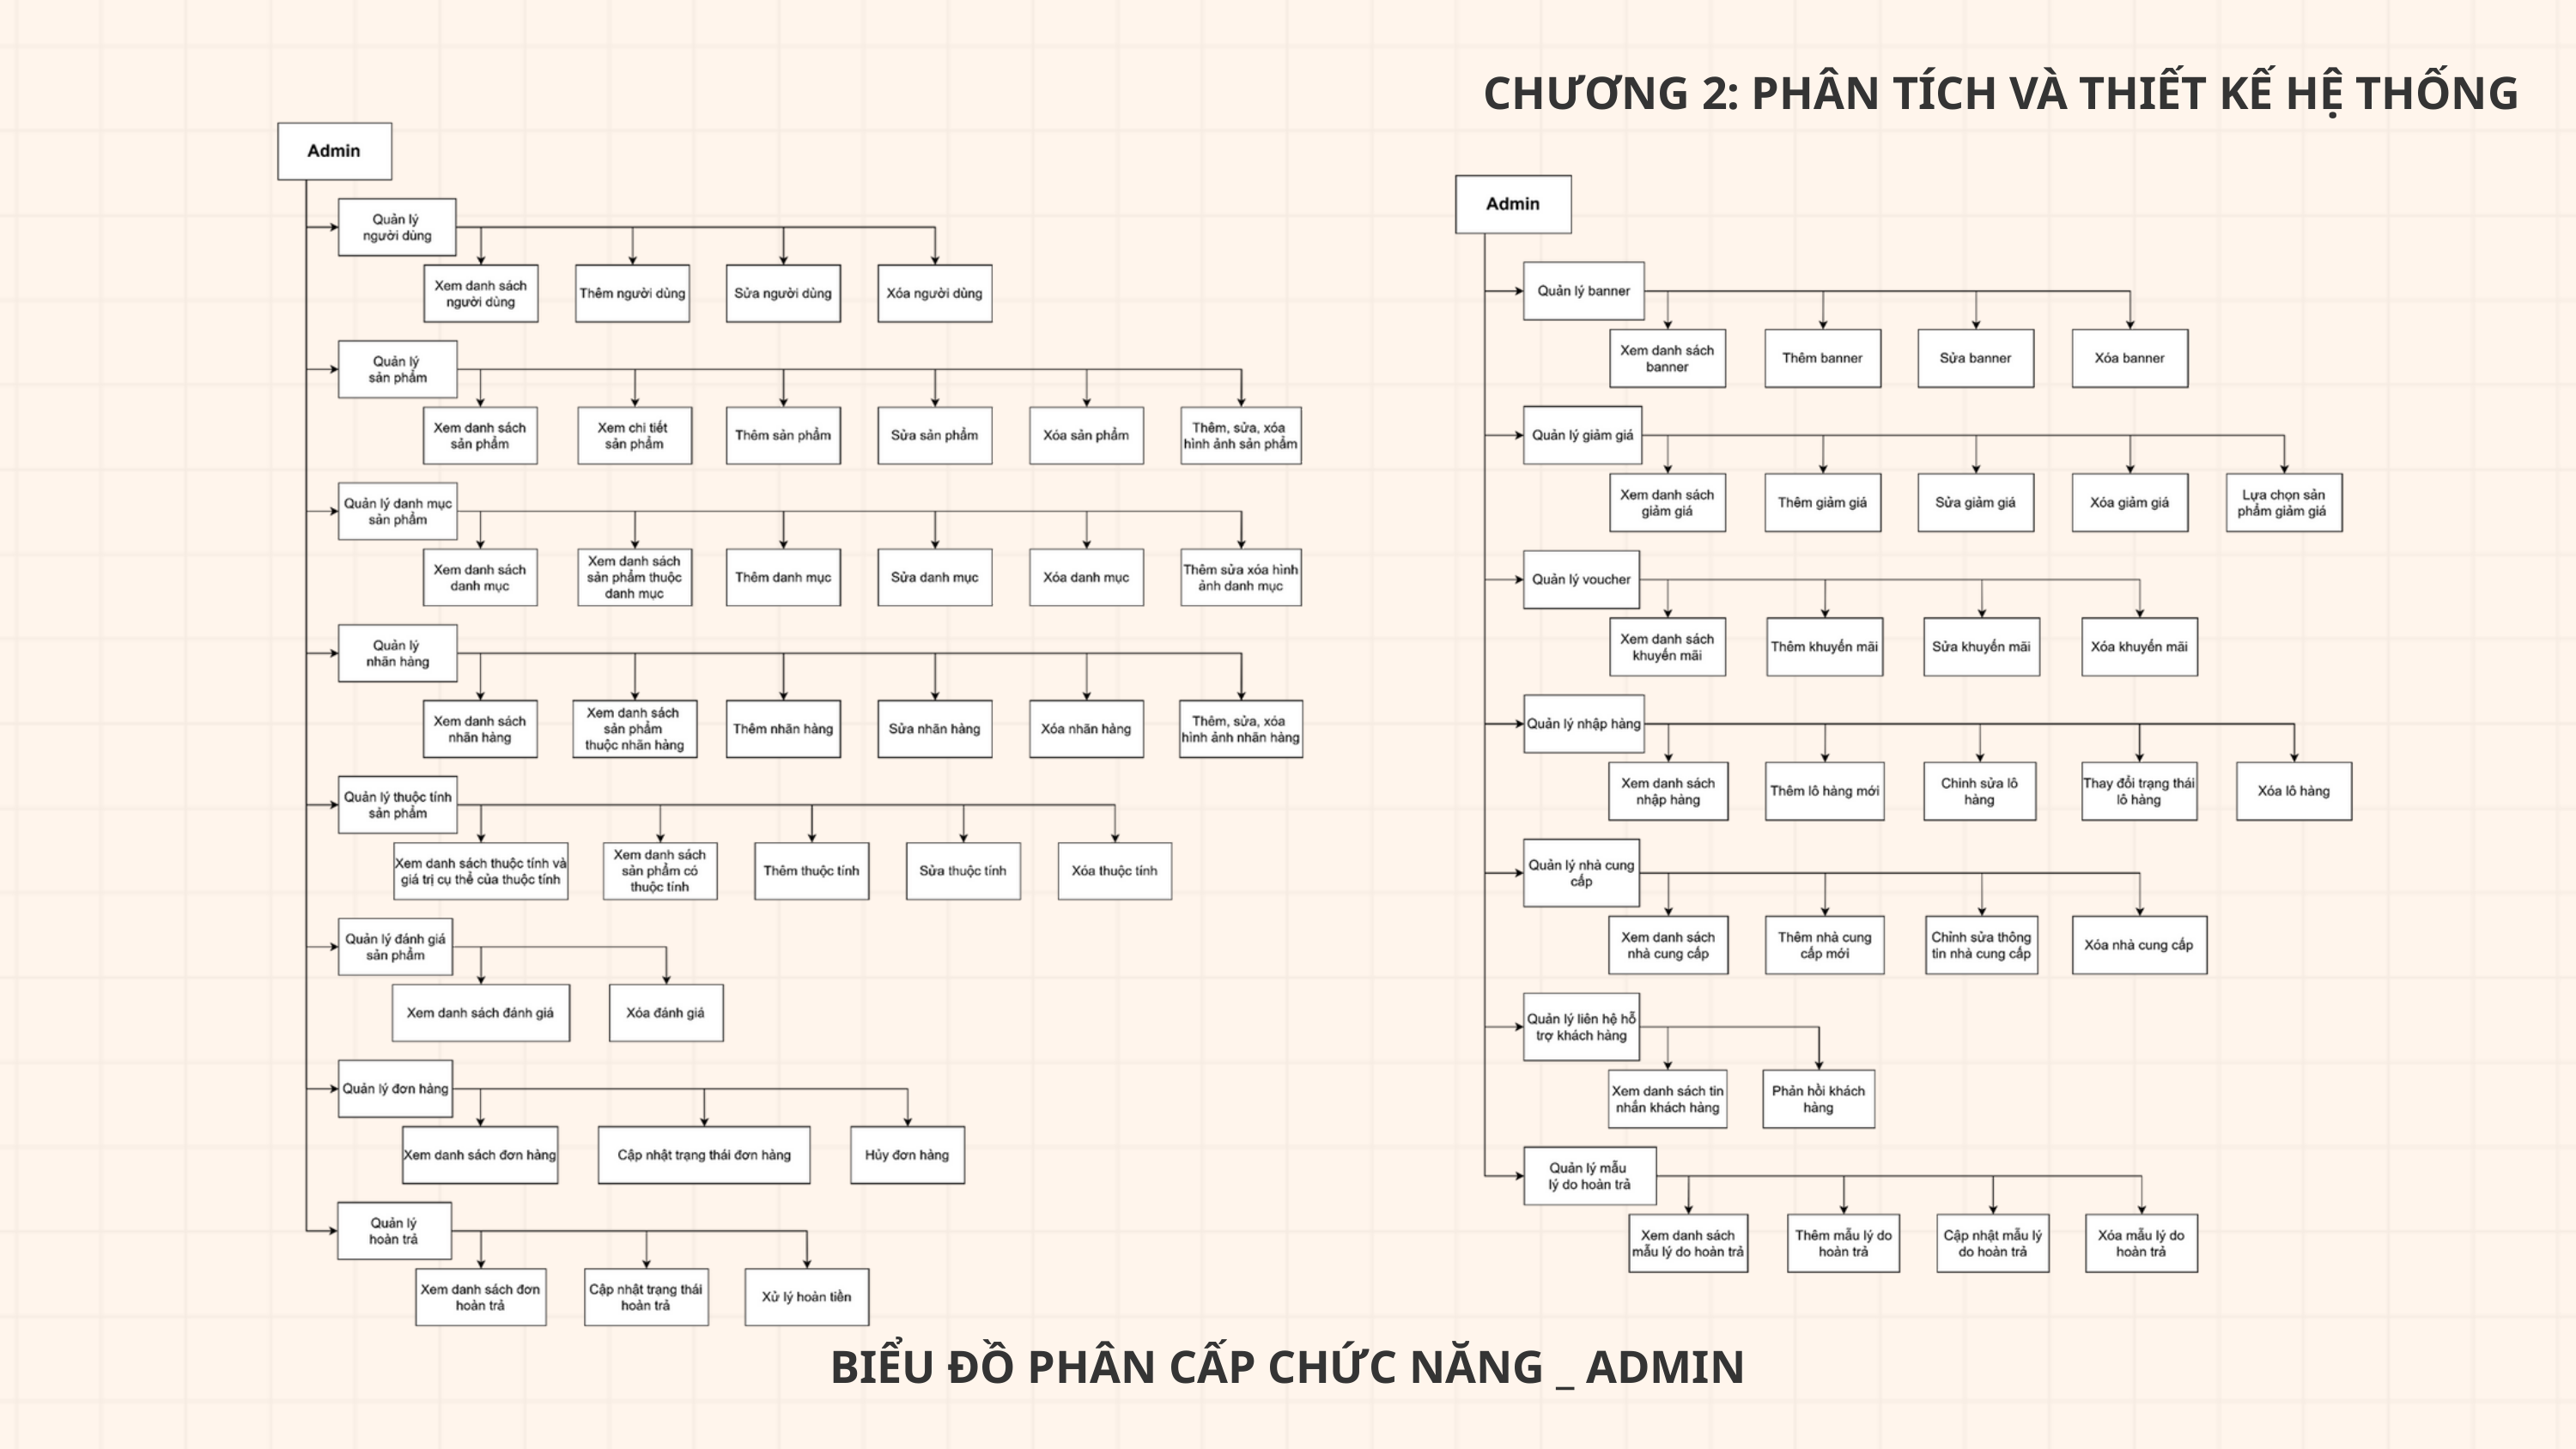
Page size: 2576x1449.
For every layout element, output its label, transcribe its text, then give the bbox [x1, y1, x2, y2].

text_box BIỂU ĐỒ PHÂN CẤP CHỨC NĂNG _ ADMIN [752, 1329, 1824, 1392]
text_box CHƯƠNG 2: PHÂN TÍCH VÀ THIẾT KẾ HỆ THỐNG [1483, 55, 2554, 118]
text_box [0, 0, 2576, 1449]
text_box [1446, 166, 2362, 1282]
text_box [268, 113, 1313, 1336]
